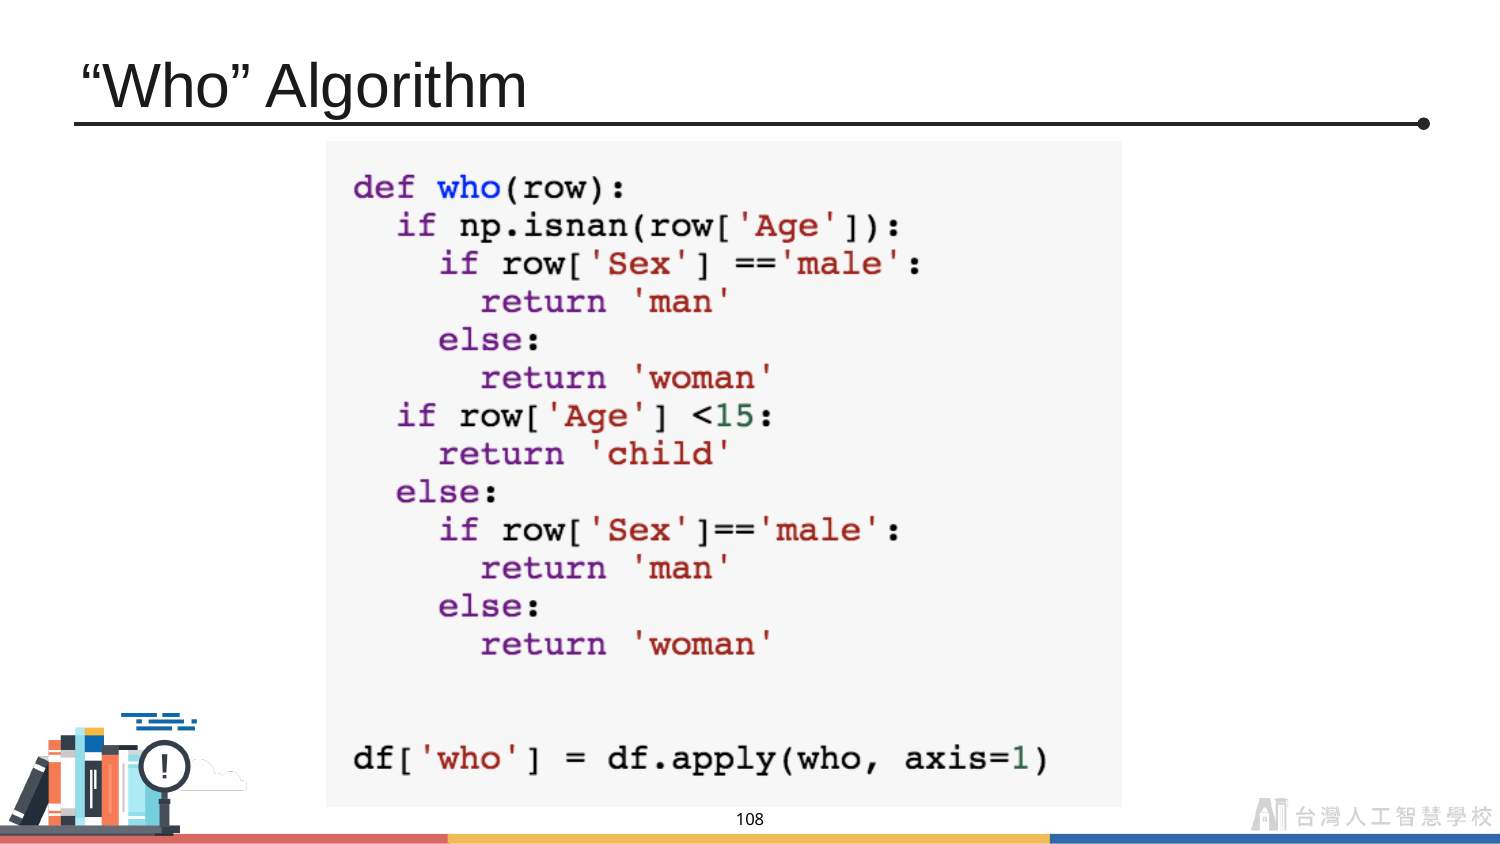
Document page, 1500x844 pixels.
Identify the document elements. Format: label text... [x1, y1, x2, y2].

picture [0, 713, 247, 836]
picture [326, 141, 1122, 808]
title “Who” Algorithm [77, 35, 1038, 129]
slide_number ‹#› [729, 815, 771, 834]
